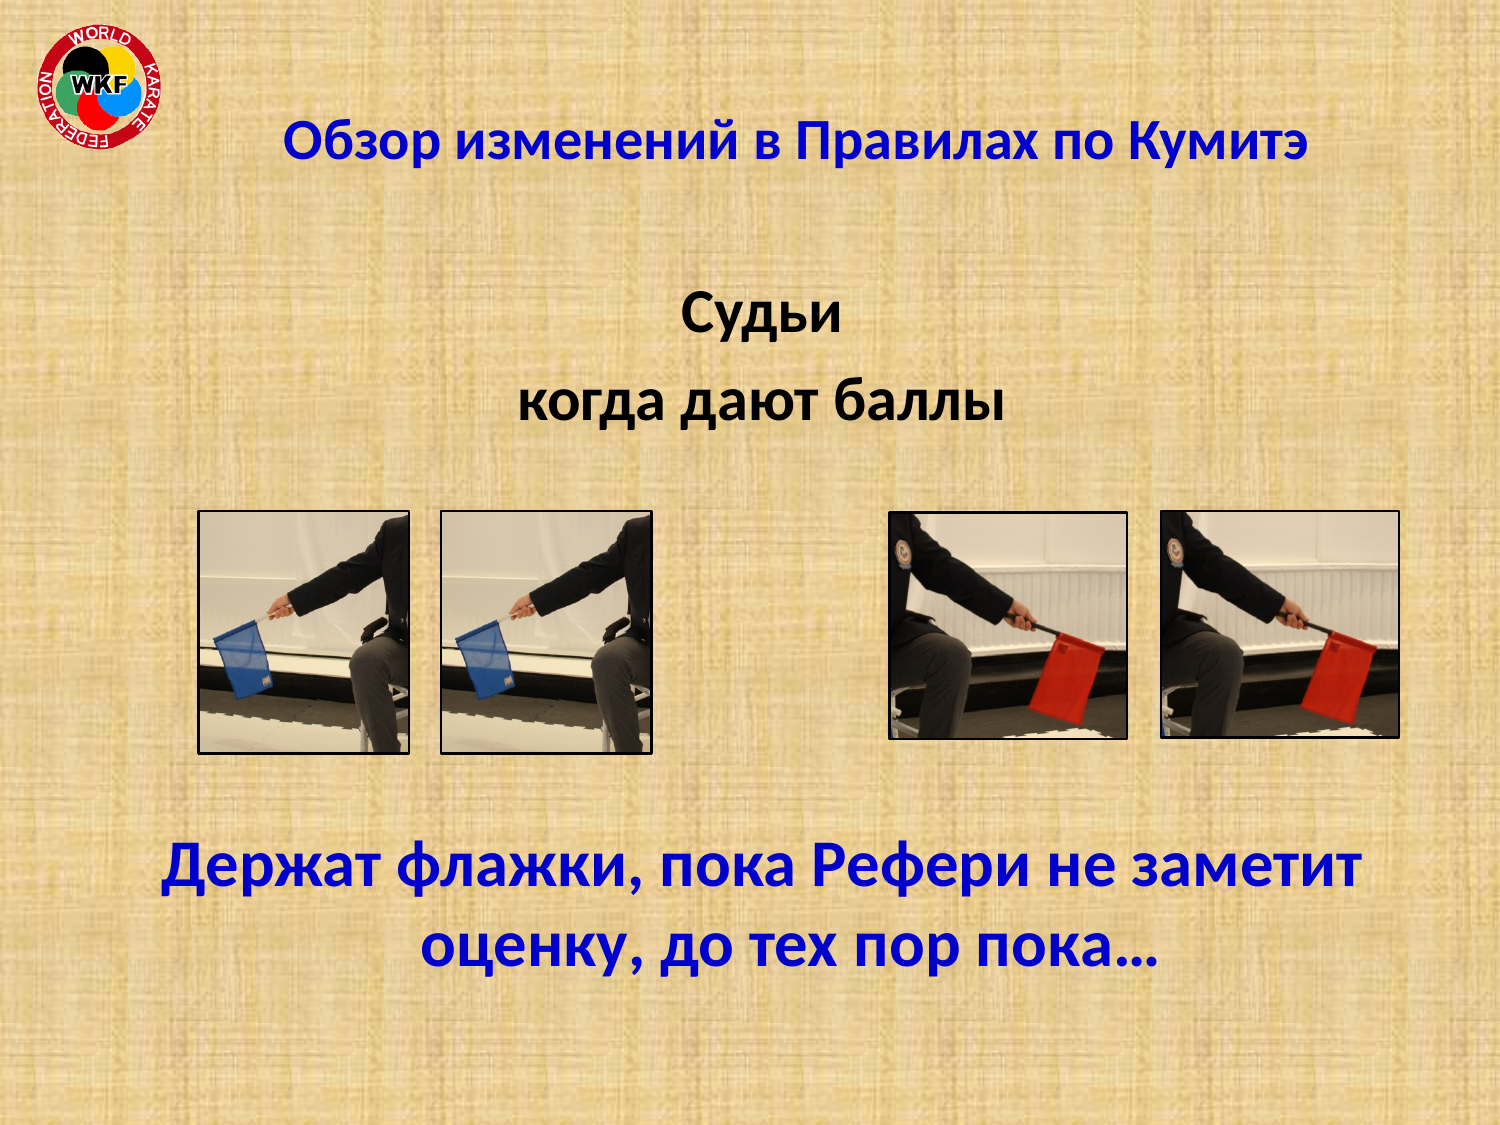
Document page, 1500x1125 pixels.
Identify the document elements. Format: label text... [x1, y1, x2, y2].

picture [0, 0, 1500, 1125]
list Судьи когда дают баллы Держат флажки, пока Рефери не заметит оценку, до тех пор пока… [87, 262, 1438, 1005]
title Обзор изменений в Правилах по Кумитэ [69, 42, 1463, 230]
